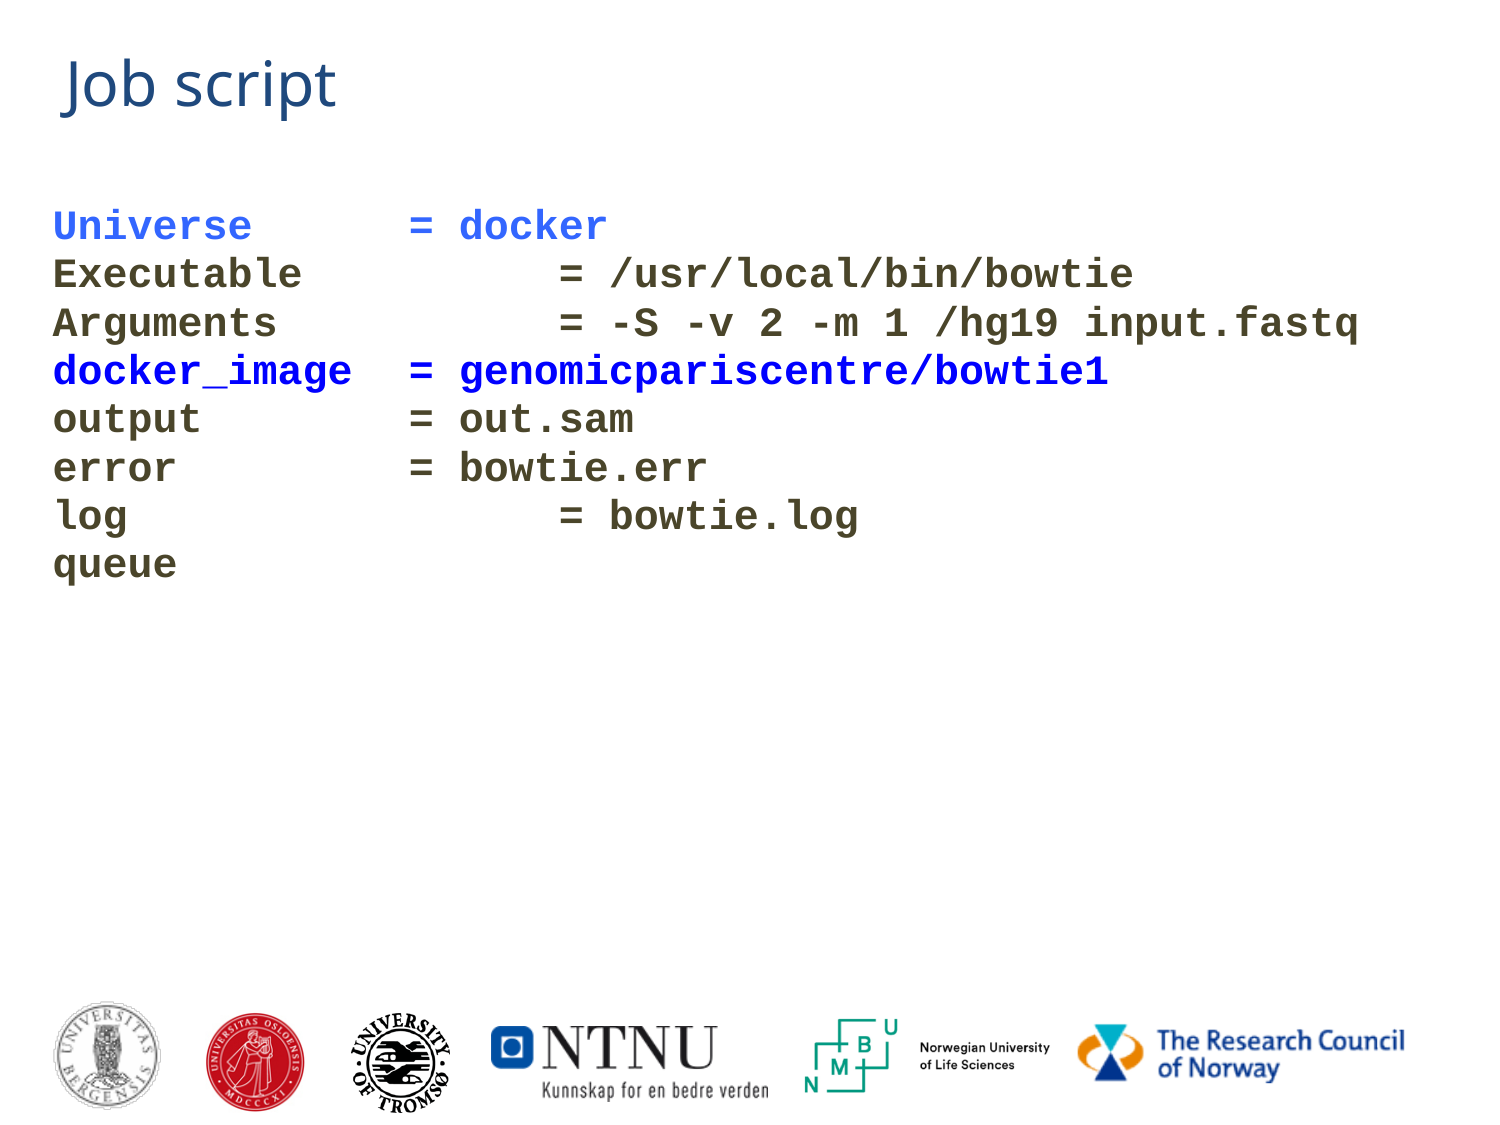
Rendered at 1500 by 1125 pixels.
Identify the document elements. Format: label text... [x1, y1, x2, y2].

picture [351, 1013, 450, 1113]
picture [801, 1015, 1052, 1096]
picture [205, 1010, 306, 1113]
list Universe = docker Executable = /usr/local/bin/bowtie Arguments = -S -v 2 -m 1 /hg19 input.fastq docker_image = genomicpariscentre/bowtie1 output = out.sam error = bowtie.err log = bowtie.log queue [37, 200, 1425, 950]
picture [491, 1026, 768, 1102]
picture [51, 999, 164, 1113]
picture [1076, 1010, 1464, 1100]
title Job script [50, 12, 1063, 150]
